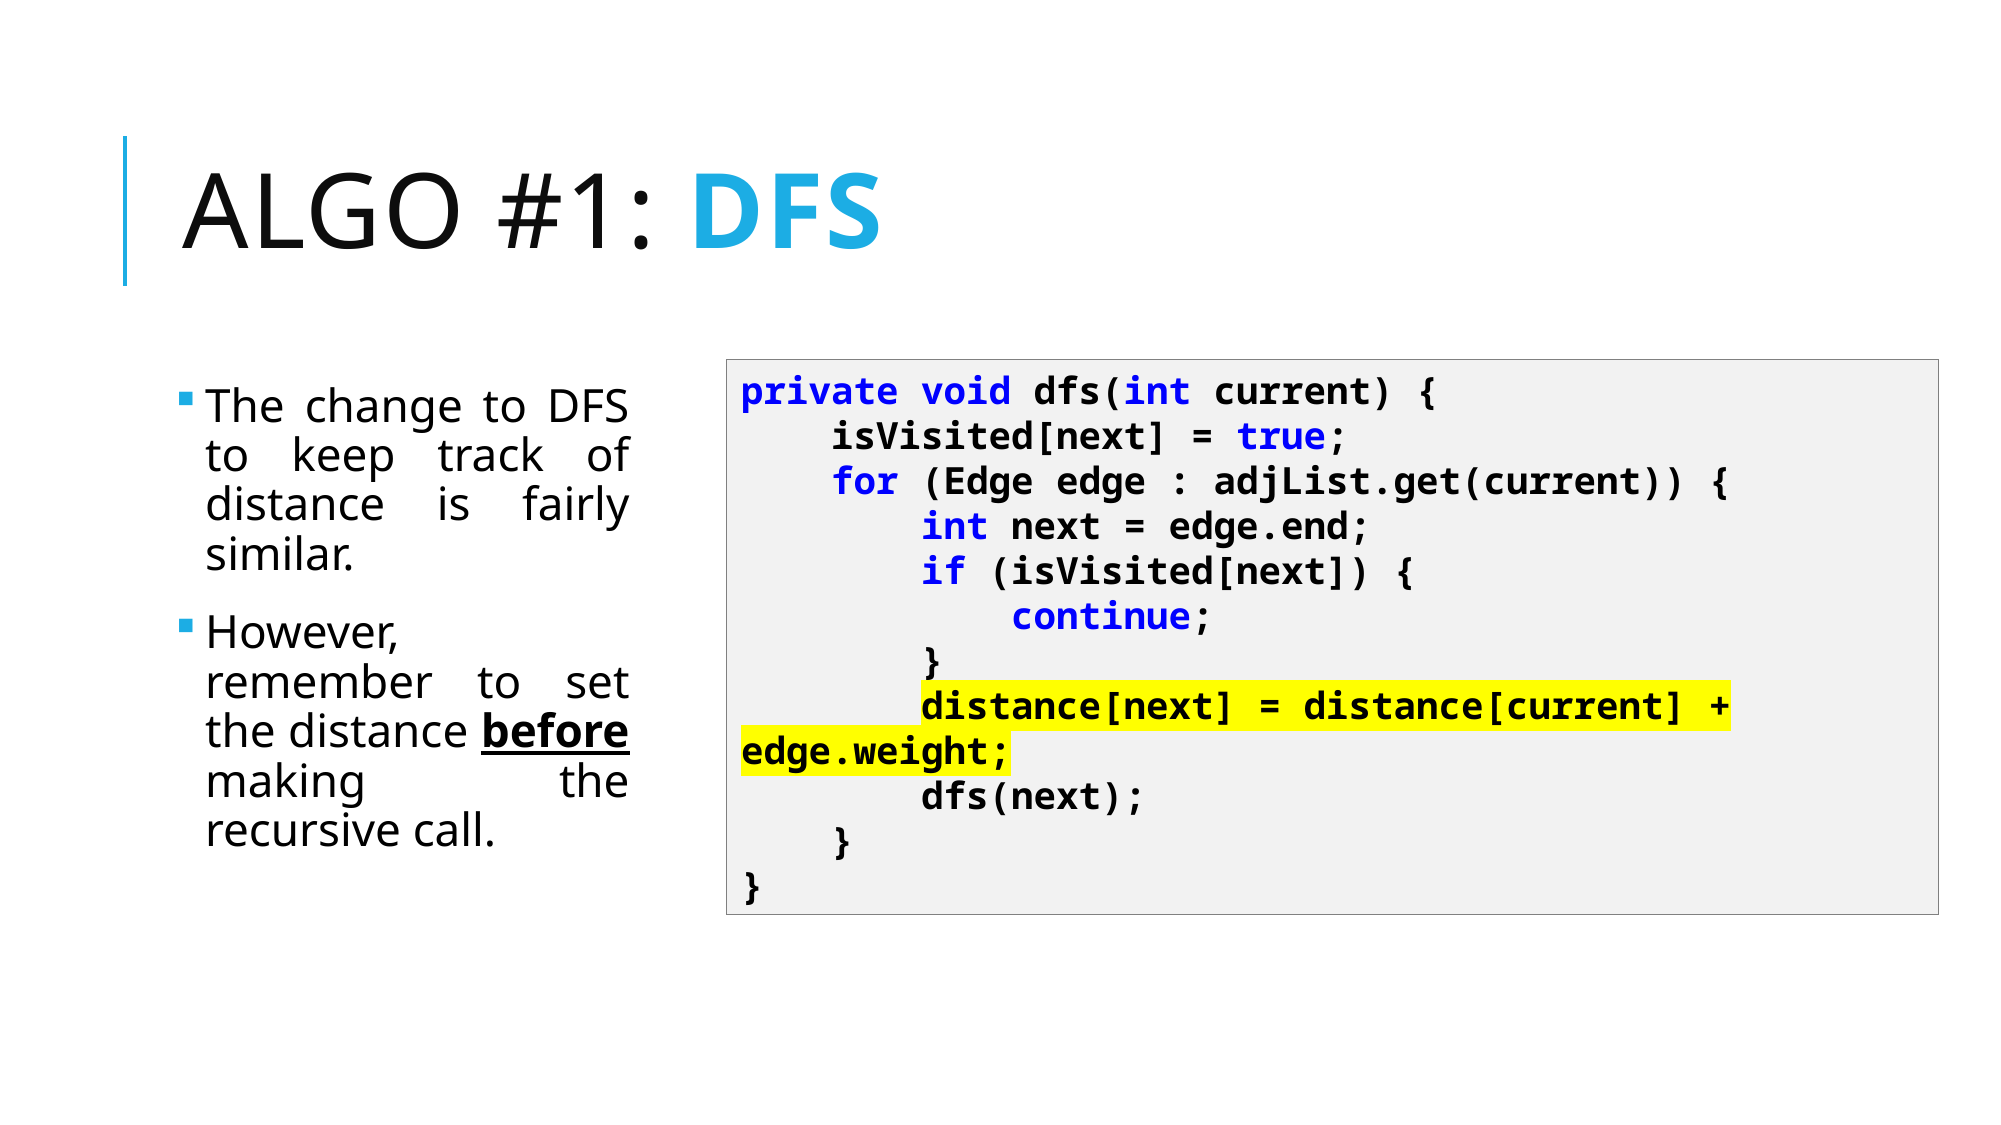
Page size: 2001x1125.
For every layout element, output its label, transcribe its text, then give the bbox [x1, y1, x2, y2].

list The change to DFS to keep track of distance is fairly similar. However, remember to set the distance before making the recursive call. [168, 375, 638, 1035]
title Algo #1: DFS [168, 96, 1763, 342]
text_box private void dfs(int current) { isVisited[next] = true; for (Edge edge : adjList.get(current)) { int next = edge.end; if (isVisited[next]) { continue; } distance[next] = distance[current] + edge.weight; dfs(next); } } [726, 359, 1939, 915]
